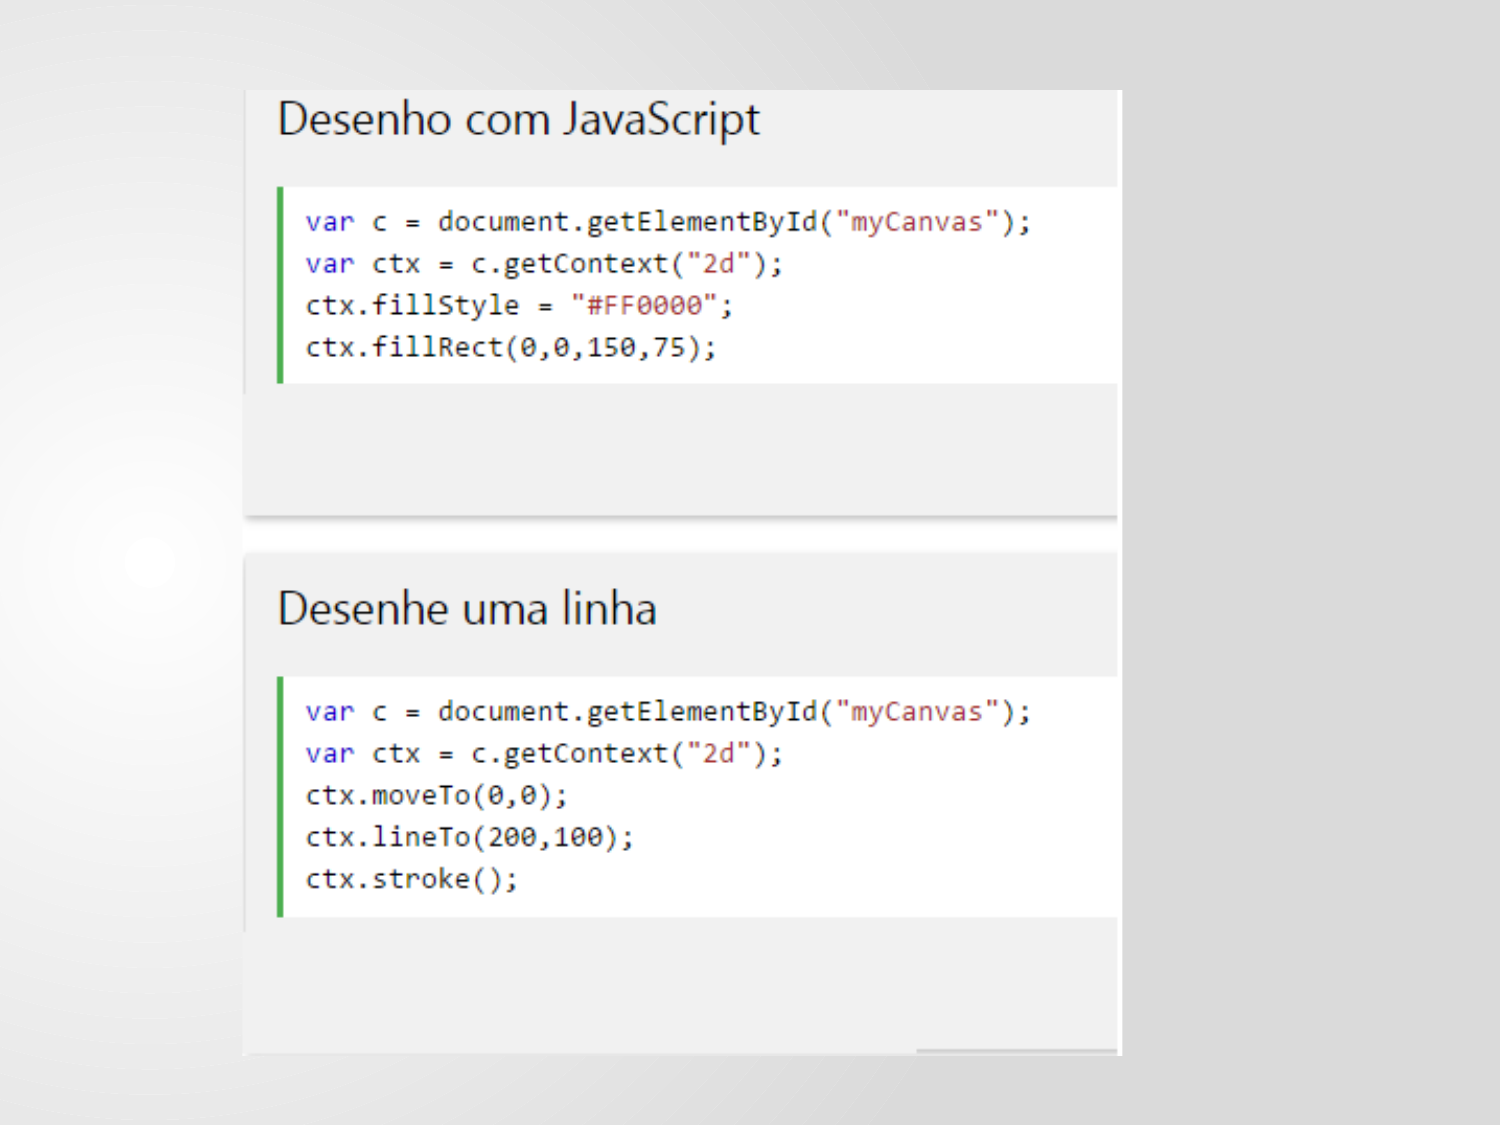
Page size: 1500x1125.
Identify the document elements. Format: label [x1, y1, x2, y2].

picture [241, 89, 1123, 1057]
